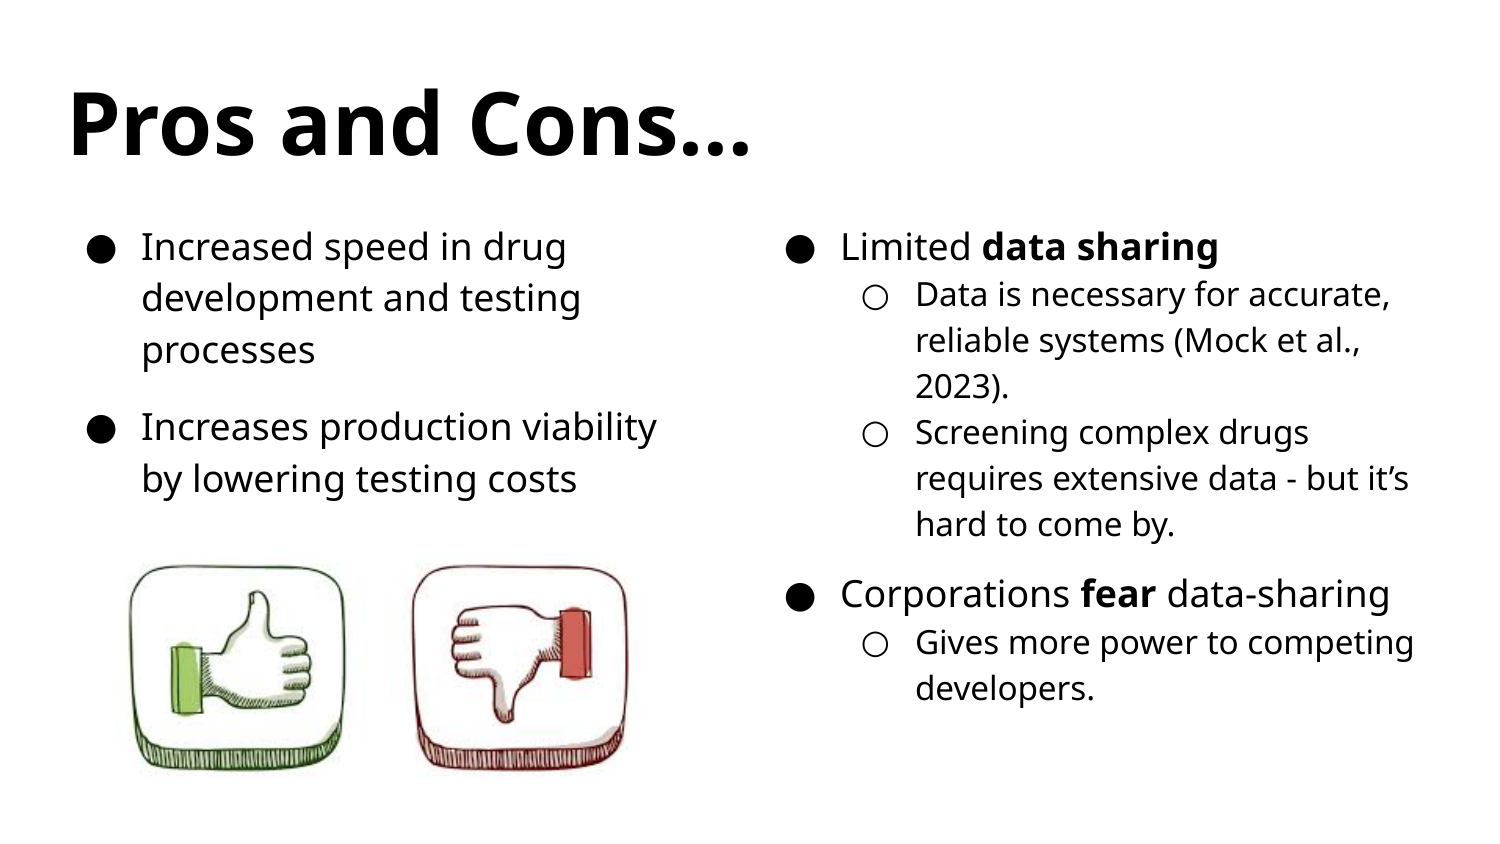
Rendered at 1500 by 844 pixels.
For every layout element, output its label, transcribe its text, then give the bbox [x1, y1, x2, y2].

title Pros and Cons… [51, 51, 1449, 189]
picture [115, 551, 643, 787]
list Limited data sharing Data is necessary for accurate, reliable systems (Mock et al., 2023). Screening complex drugs requires extensive data - but it’s hard to come by. Corporations fear data-sharing Gives more power to competing developers. [750, 200, 1449, 752]
list Increased speed in drug development and testing processes Increases production viability by lowering testing costs [51, 200, 708, 752]
